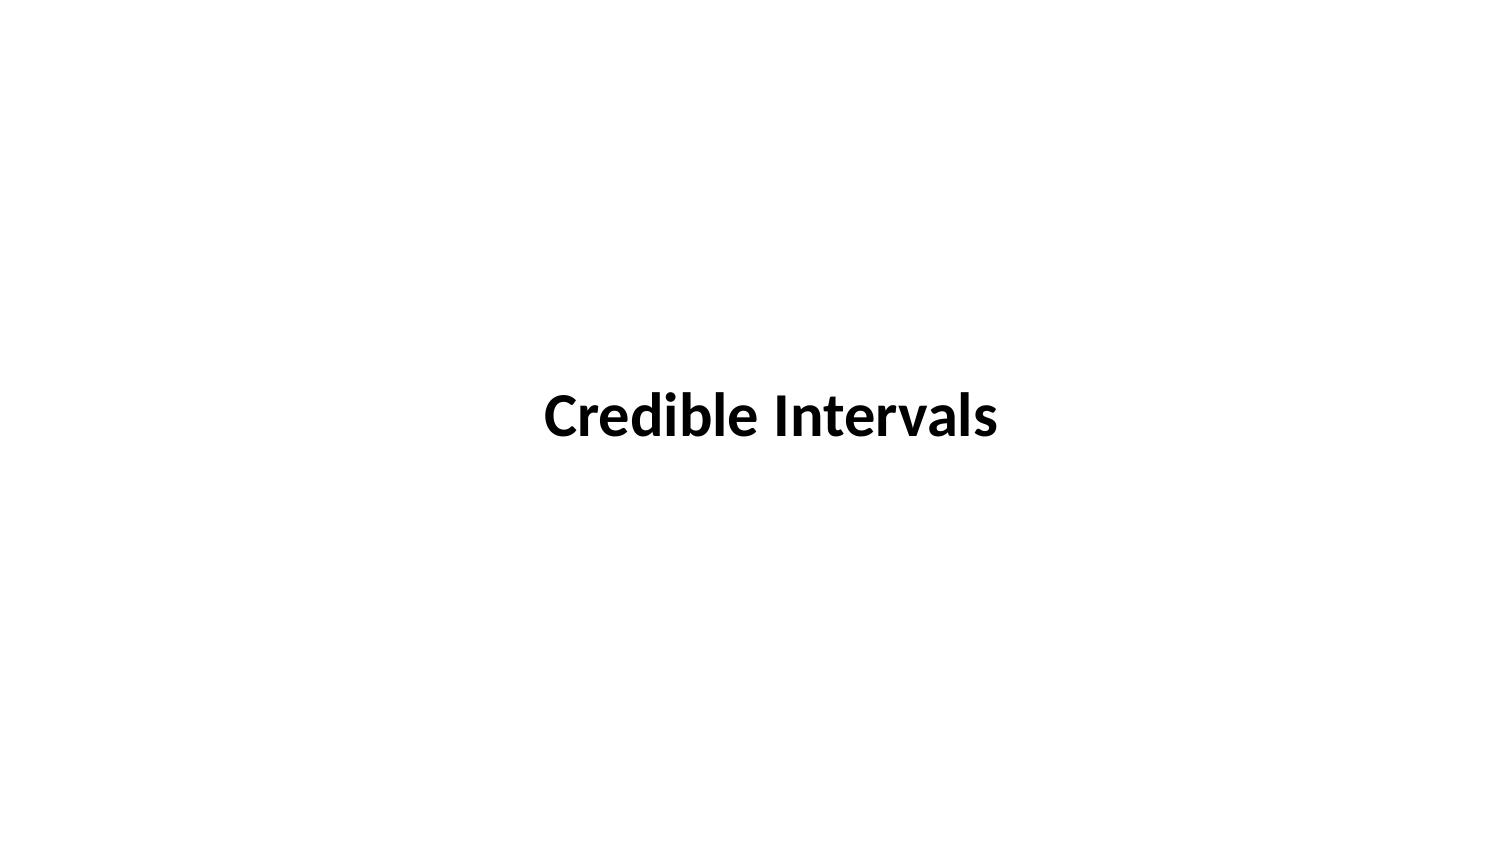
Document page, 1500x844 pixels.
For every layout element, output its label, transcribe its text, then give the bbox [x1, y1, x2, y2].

title Credible Intervals [134, 366, 1410, 534]
